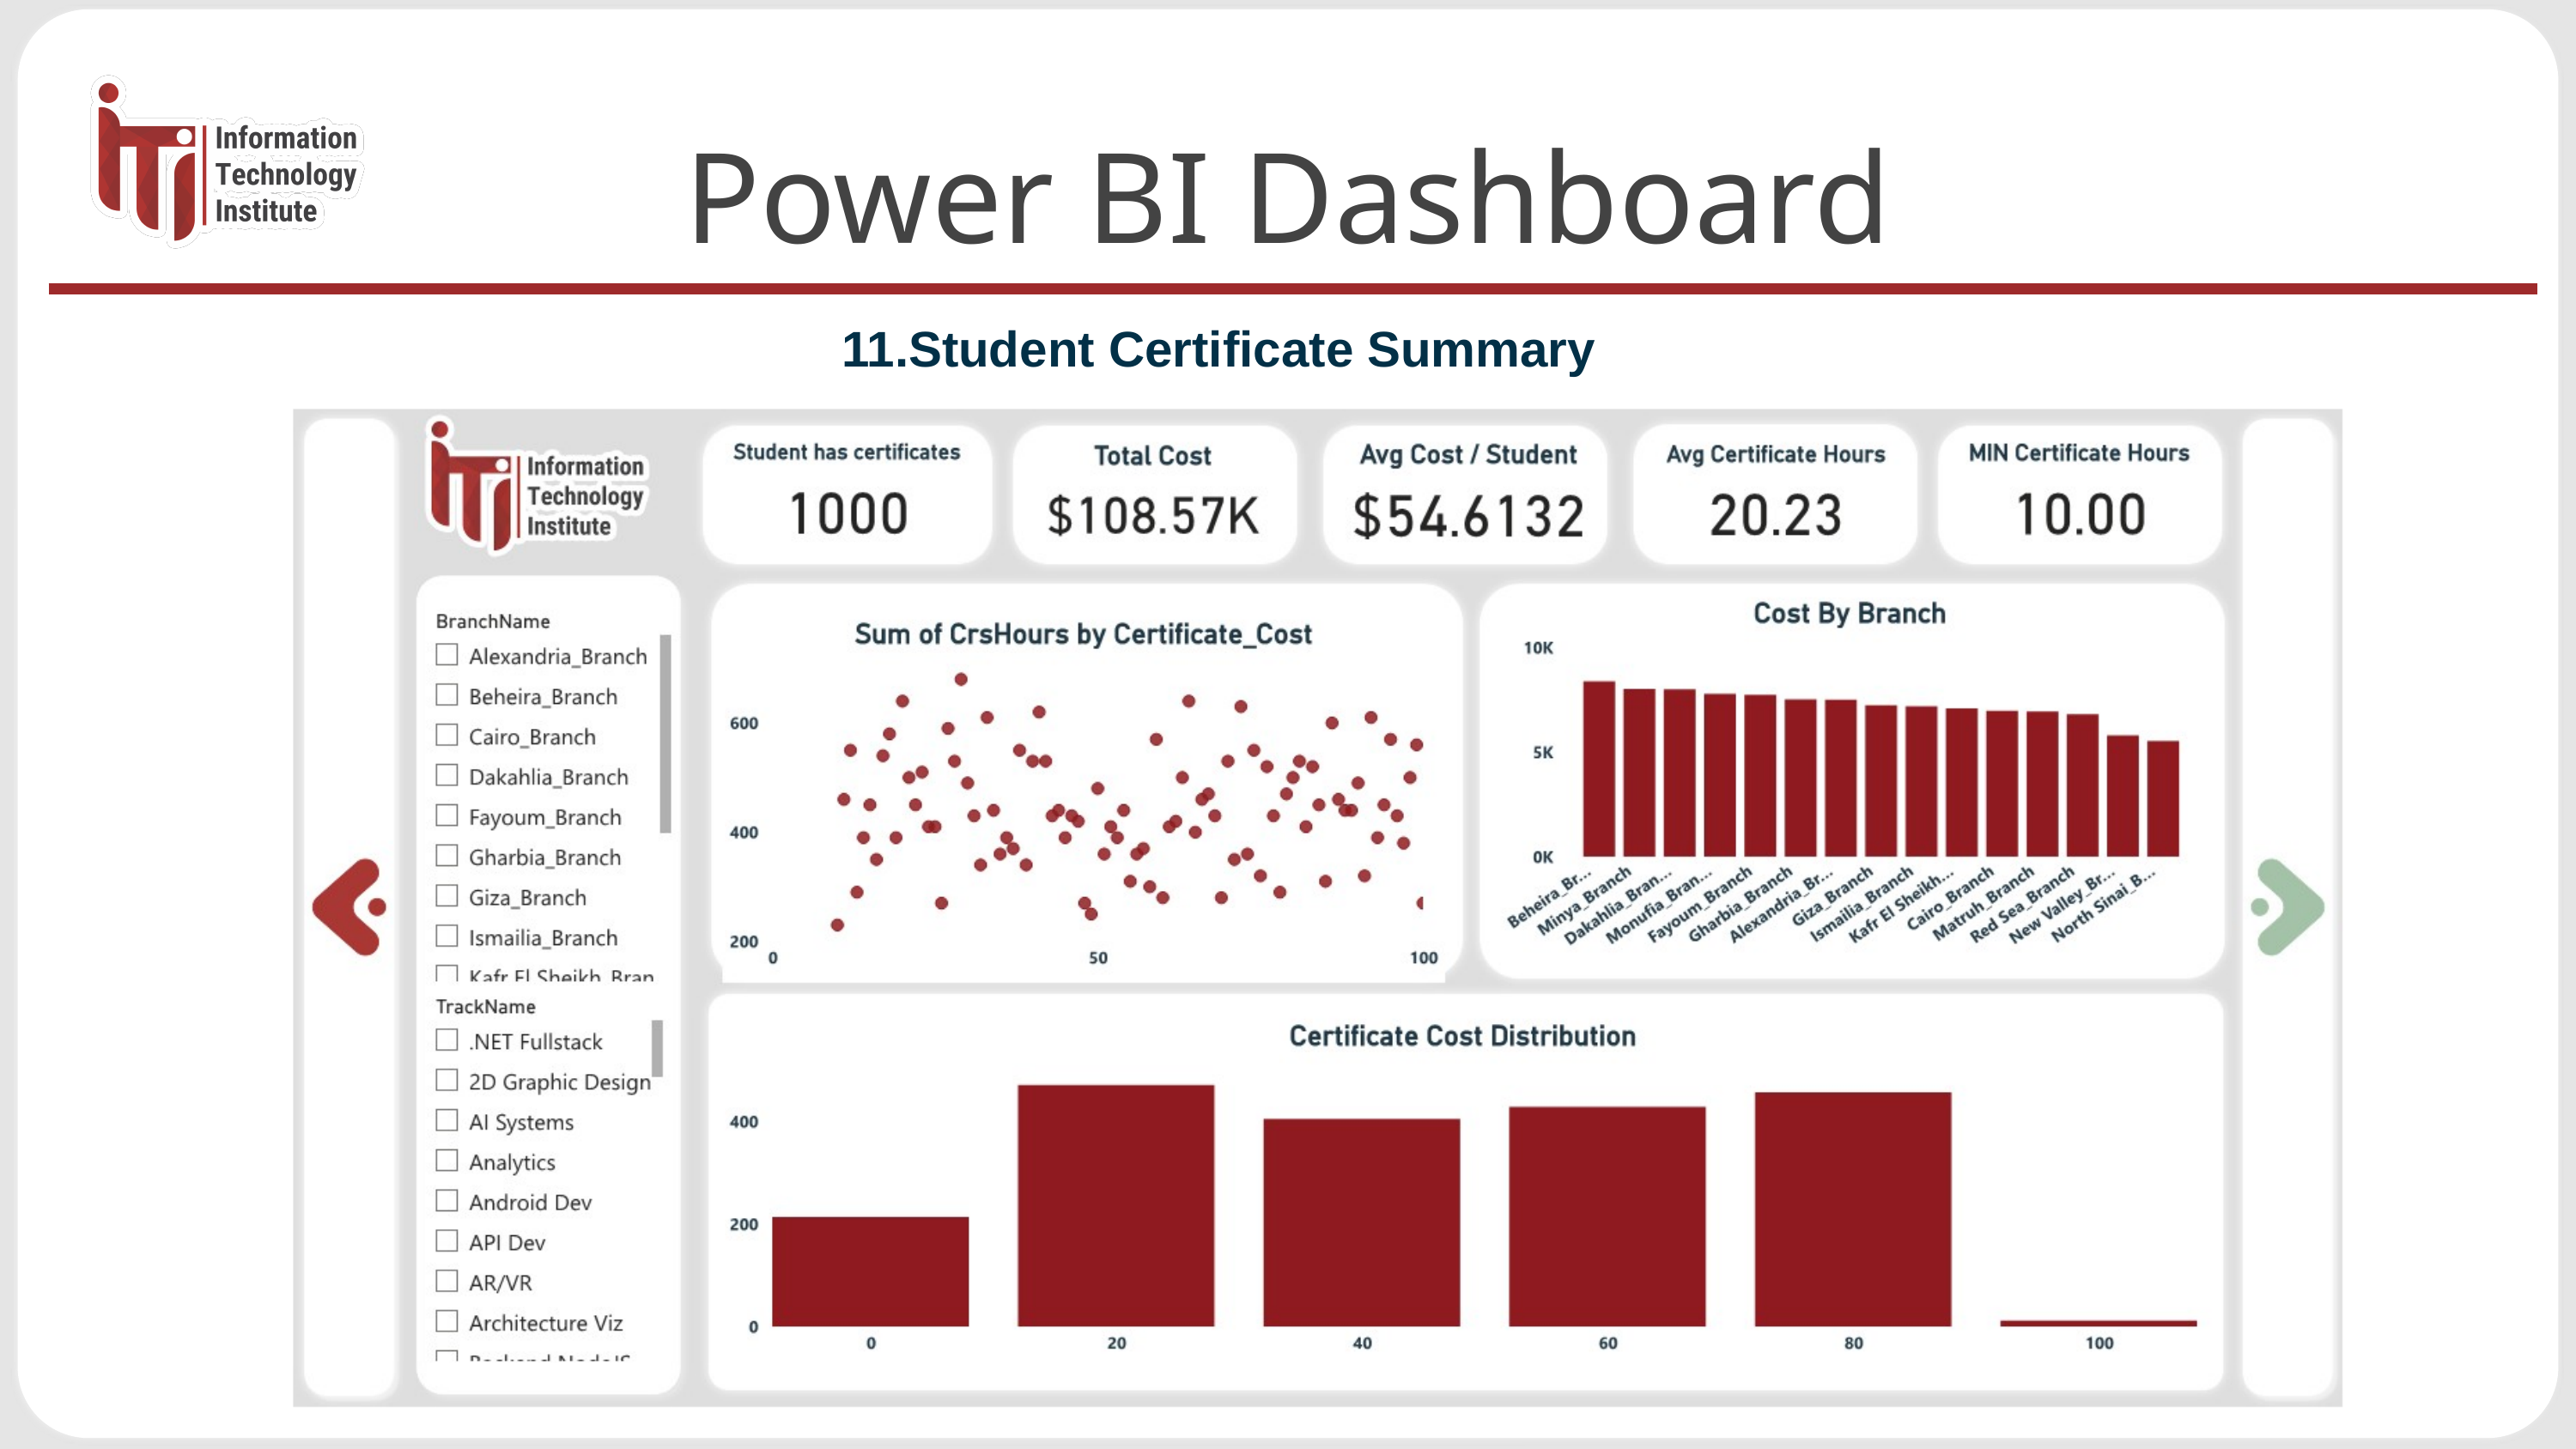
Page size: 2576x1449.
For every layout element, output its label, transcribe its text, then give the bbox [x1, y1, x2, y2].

text_box 11.Student Certificate Summary [747, 299, 1829, 388]
picture [260, 391, 2377, 1426]
title Power BI Dashboard [88, 75, 2488, 283]
picture [85, 75, 370, 249]
text_box [17, 9, 2559, 1439]
